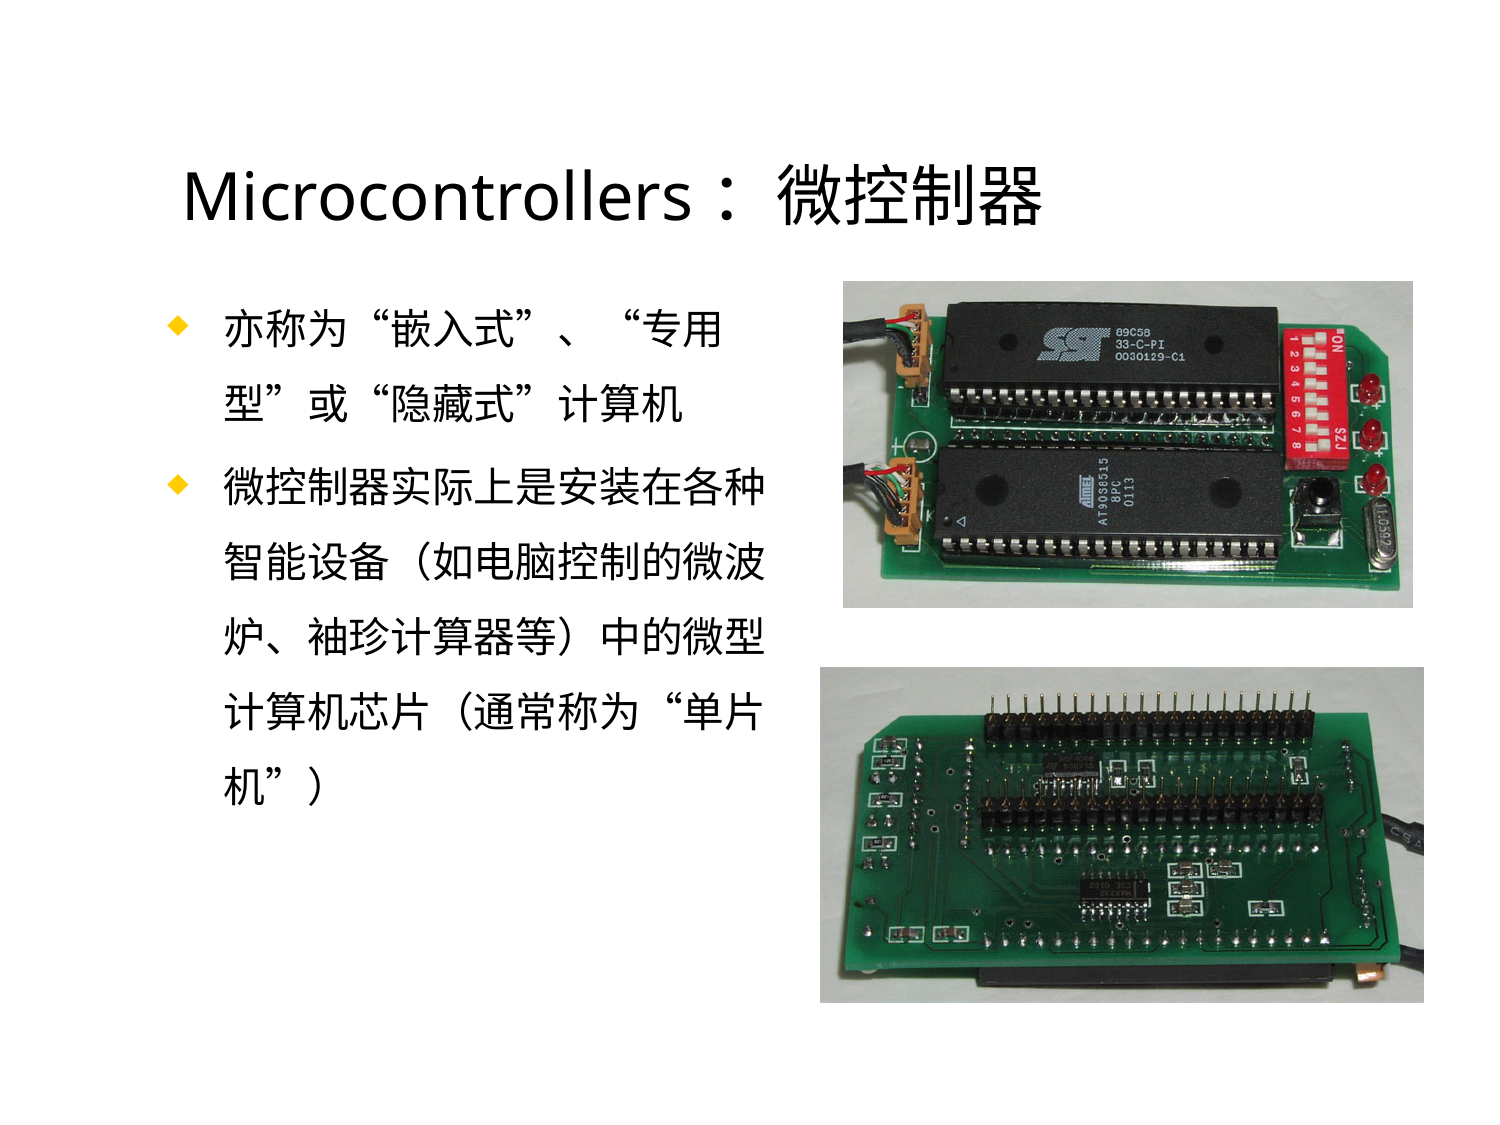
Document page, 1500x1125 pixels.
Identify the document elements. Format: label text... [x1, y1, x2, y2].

list 亦称为“嵌入式”、“专用型”或“隐藏式”计算机 微控制器实际上是安装在各种智能设备（如电脑控制的微波炉、袖珍计算器等）中的微型计算机芯片（通常称为“单片机”） [151, 269, 824, 1009]
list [820, 667, 1424, 1003]
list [843, 280, 1413, 608]
title Microcontrollers：微控制器 [165, 94, 1442, 294]
